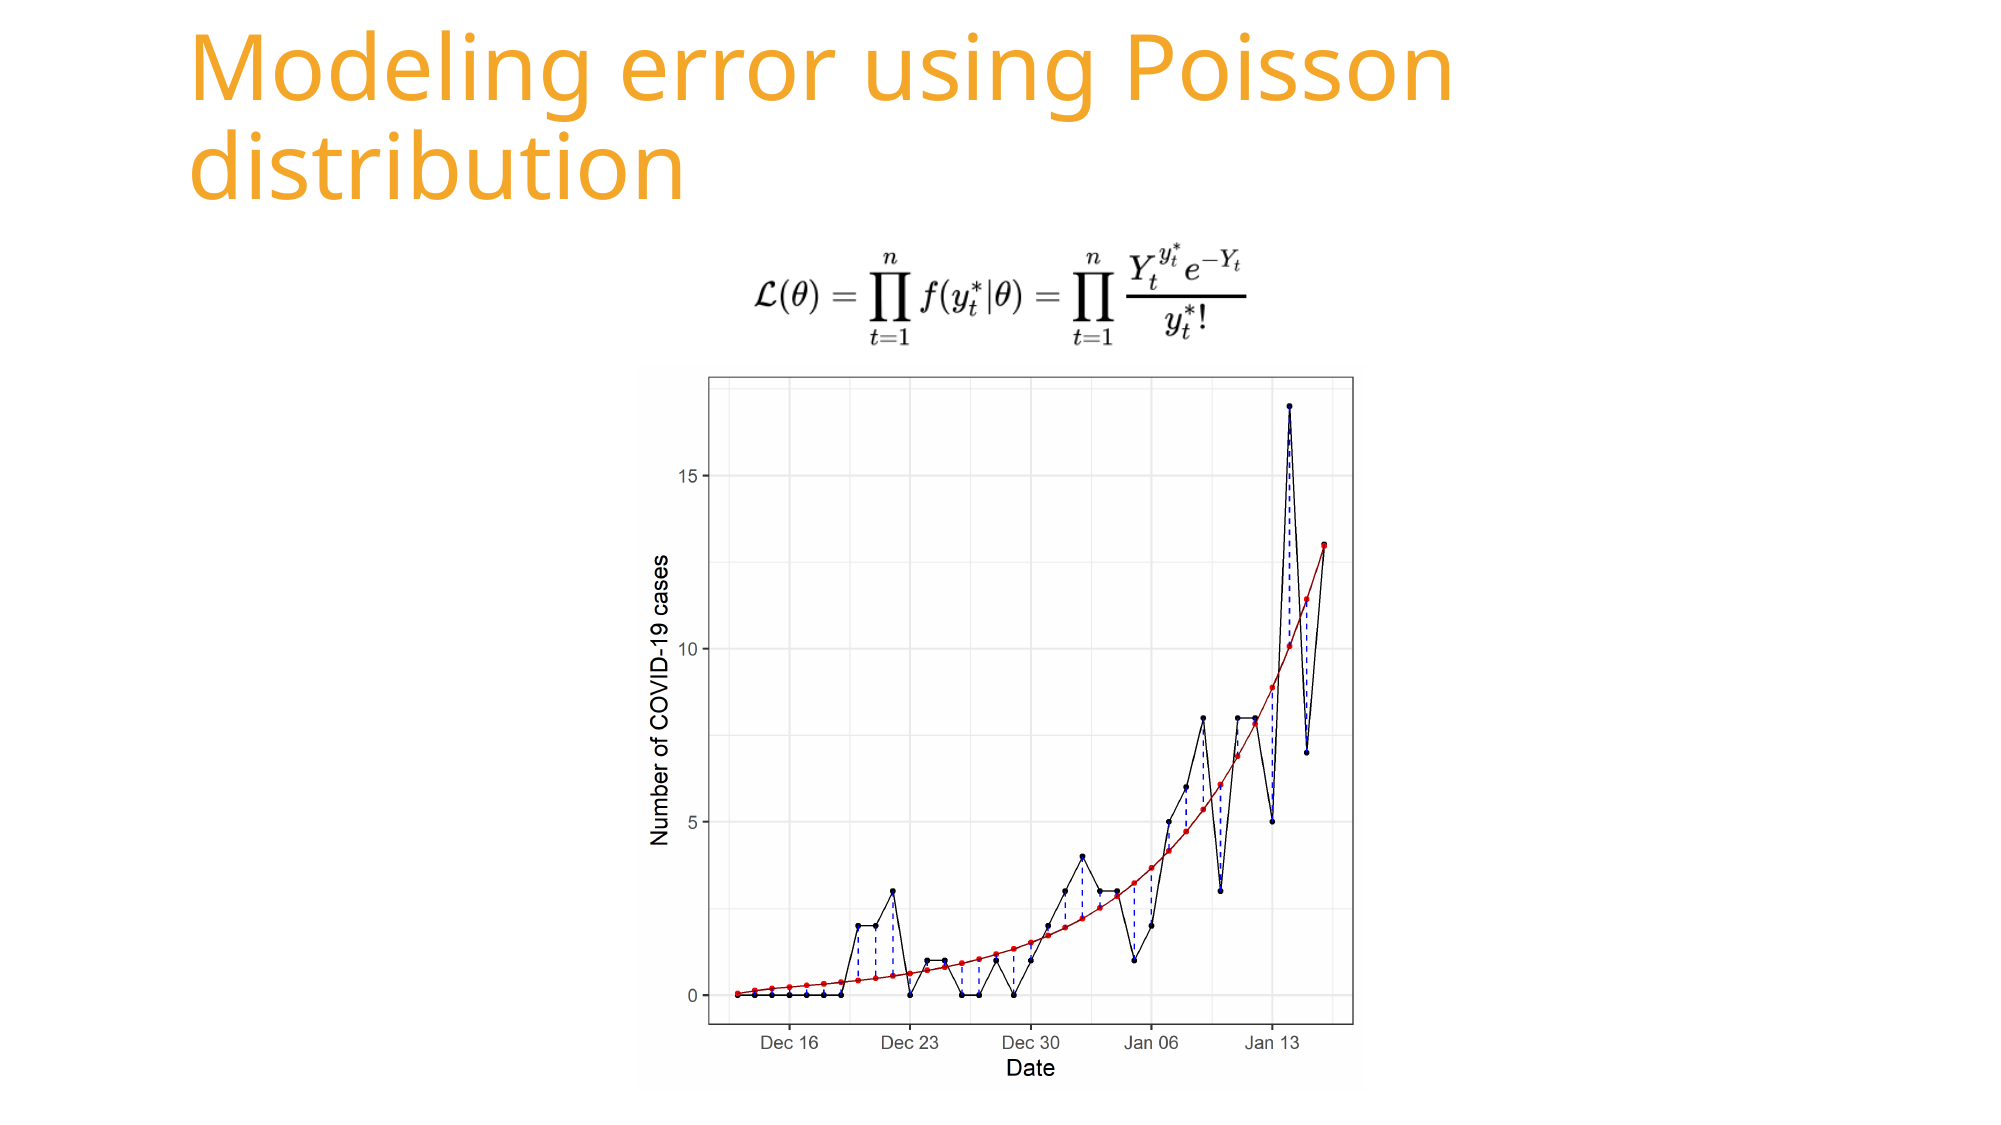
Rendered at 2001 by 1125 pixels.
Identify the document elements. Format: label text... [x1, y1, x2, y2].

picture [638, 365, 1365, 1092]
text_box Modeling error using Poisson distribution [172, 23, 1828, 218]
picture [745, 231, 1258, 357]
